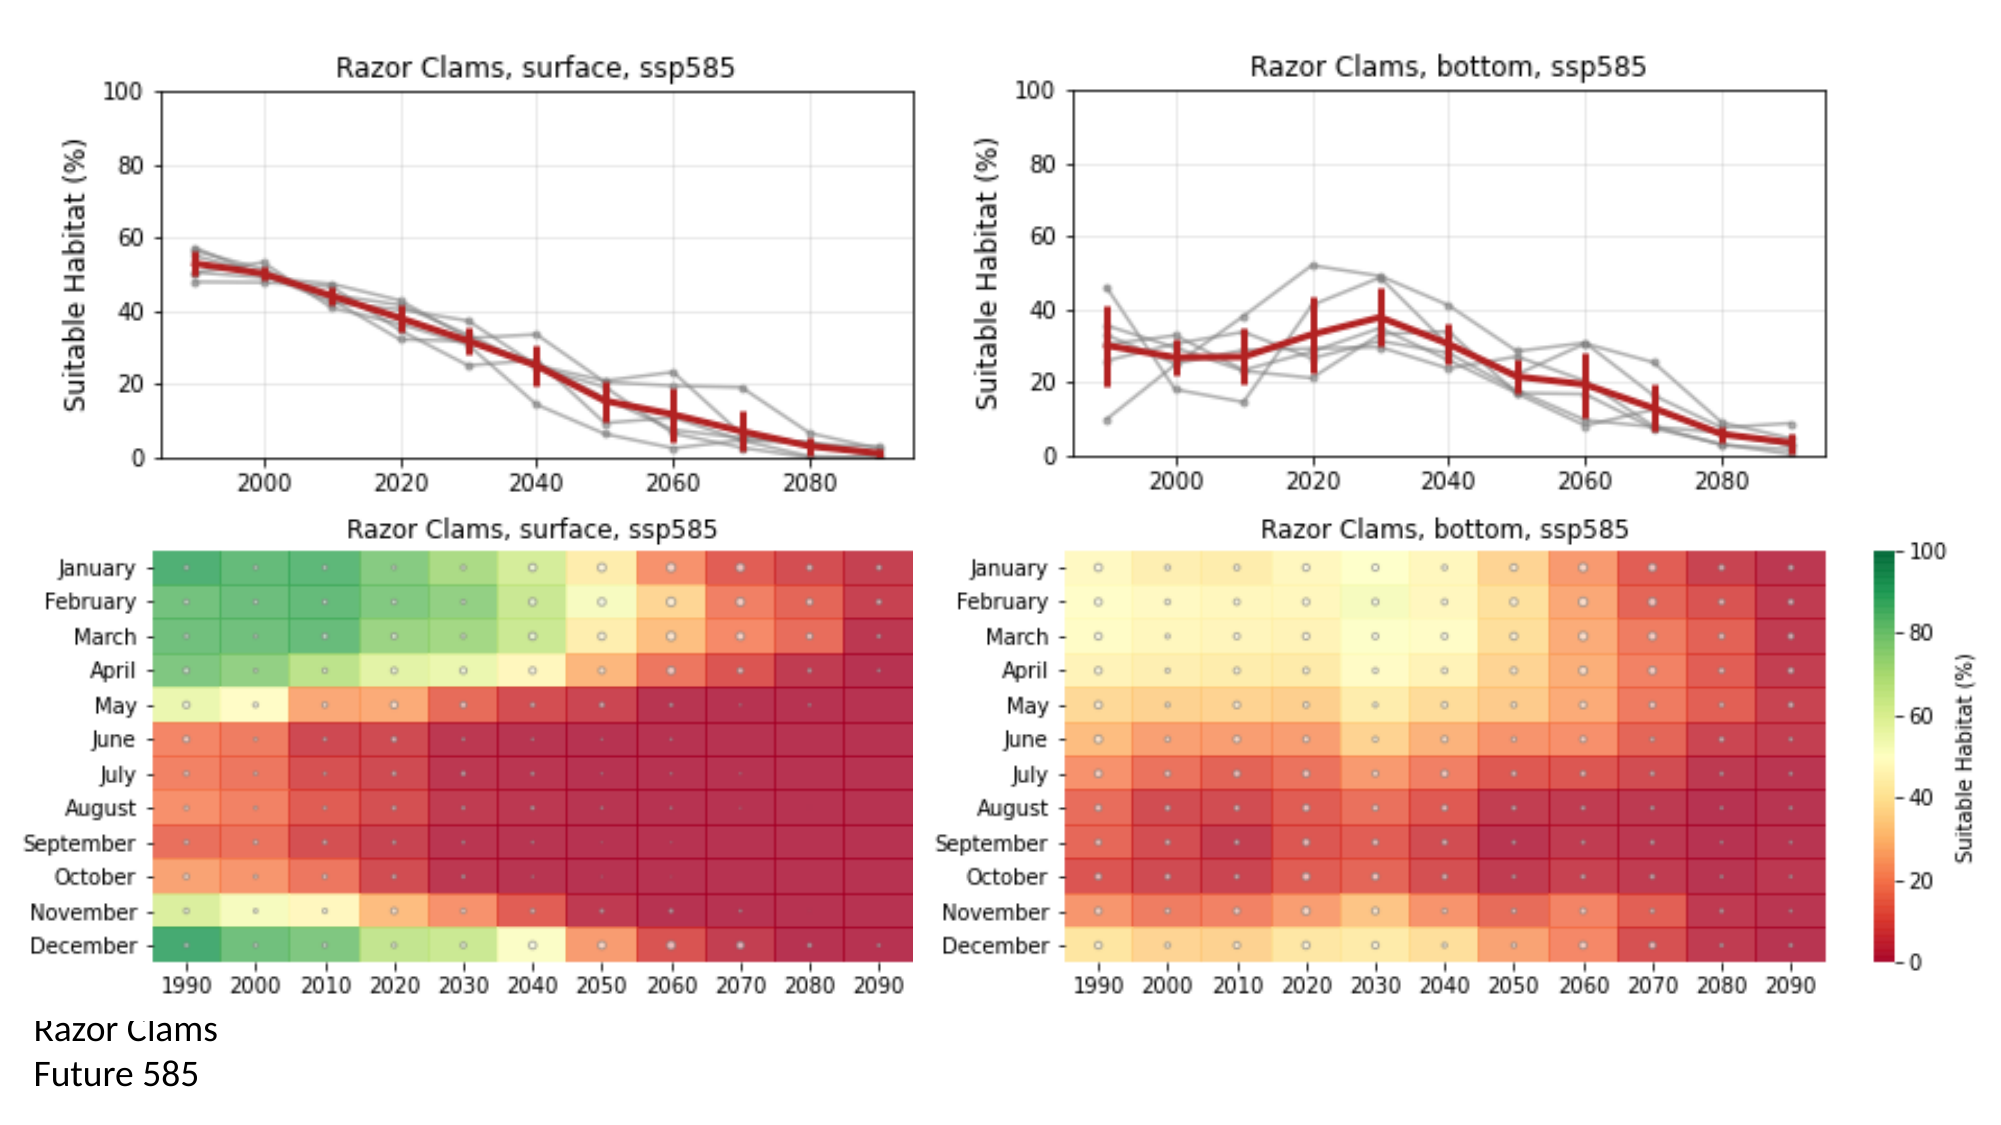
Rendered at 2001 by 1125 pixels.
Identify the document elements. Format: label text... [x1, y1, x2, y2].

text_box Razor Clams Future 585 [18, 1021, 234, 1102]
picture [1, 32, 2000, 1021]
